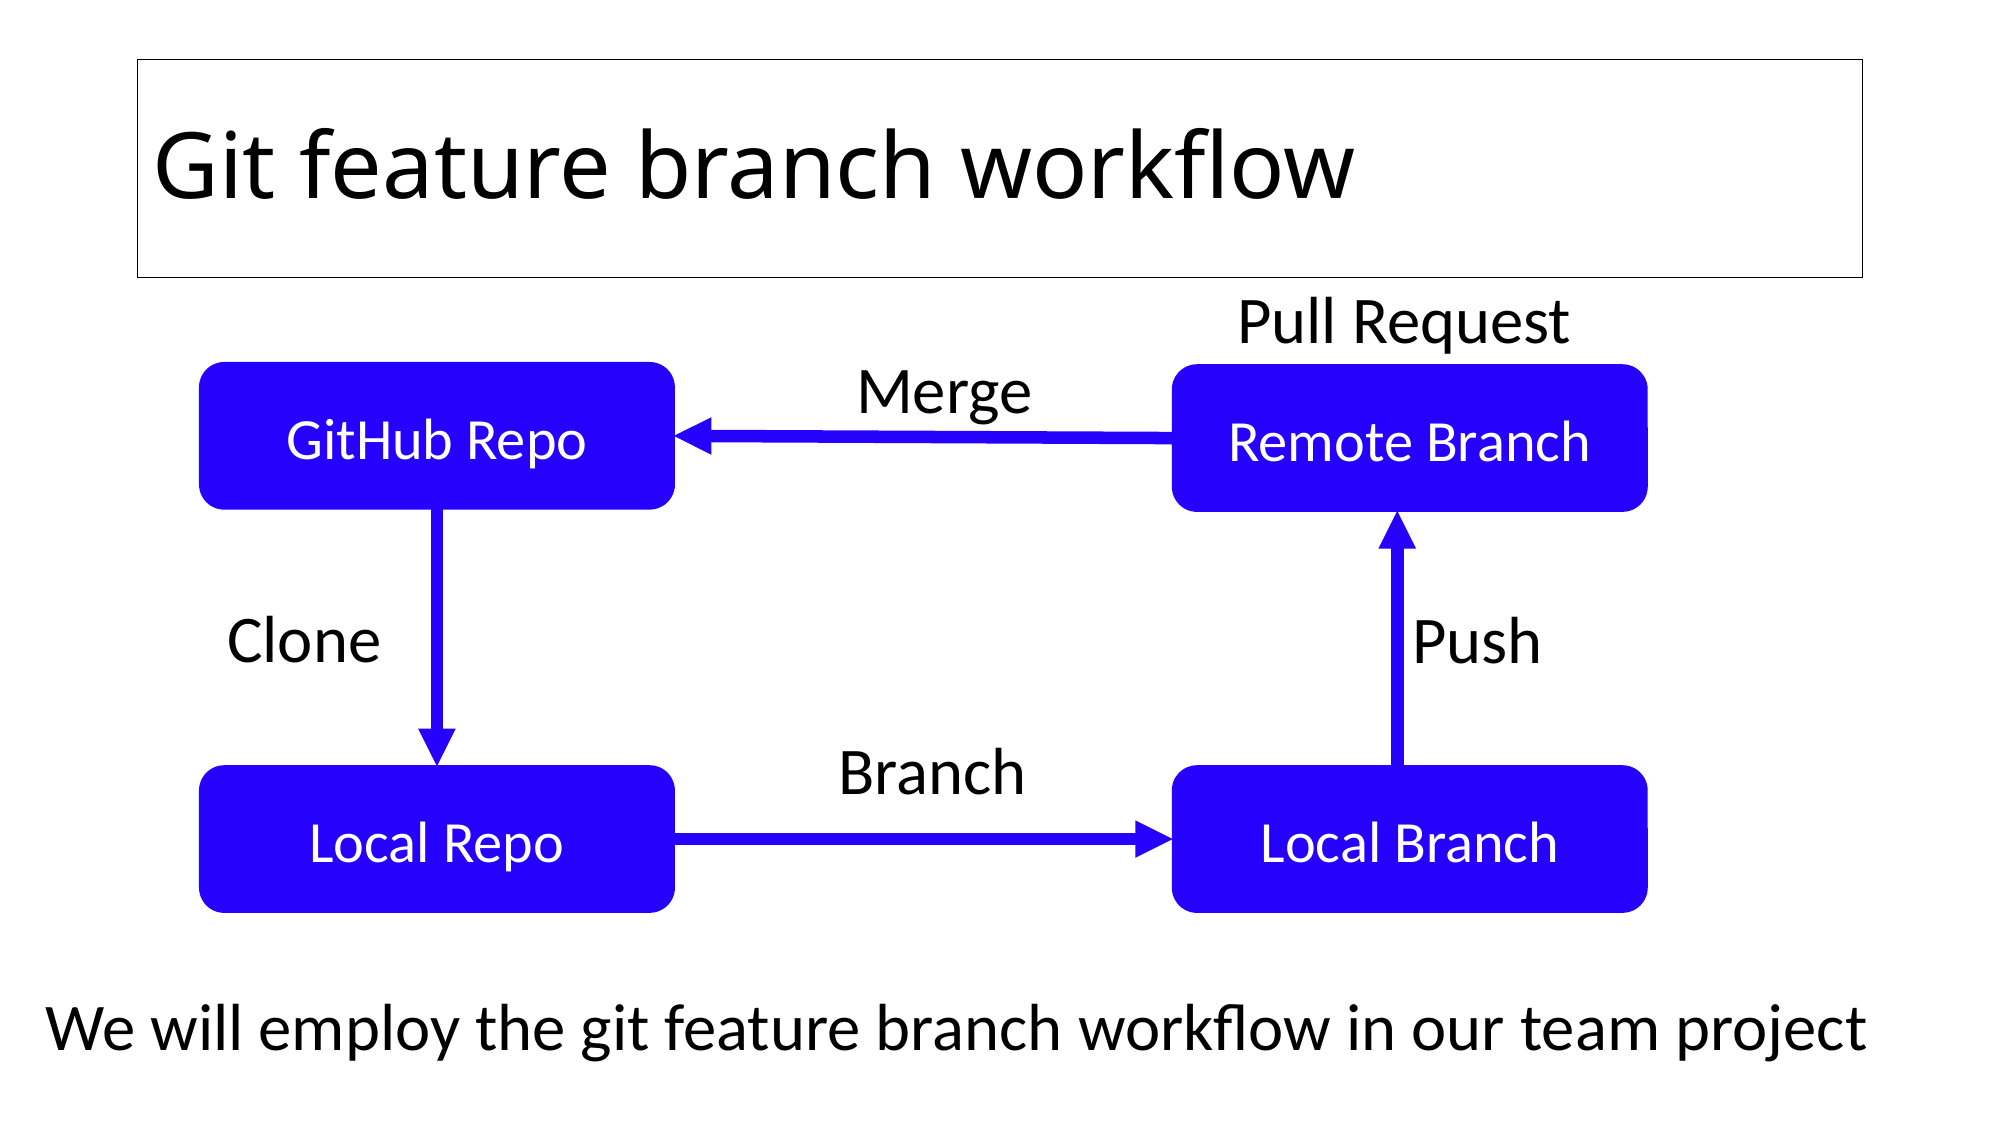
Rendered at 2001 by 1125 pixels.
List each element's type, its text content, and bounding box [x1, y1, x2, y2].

title Git feature branch workflow [137, 59, 1863, 278]
text_box Branch [823, 720, 1049, 816]
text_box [673, 435, 1173, 439]
text_box We will employ the git feature branch workflow in our team project [30, 976, 1931, 1071]
text_box Pull Request [1222, 269, 1647, 364]
text_box Merge [841, 339, 1108, 435]
text_box Local Branch [1171, 765, 1648, 913]
text_box GitHub Repo [198, 361, 675, 510]
text_box Clone [212, 588, 436, 684]
text_box Local Repo [198, 765, 675, 913]
text_box Remote Branch [1171, 364, 1648, 512]
text_box Push [1398, 589, 1622, 685]
